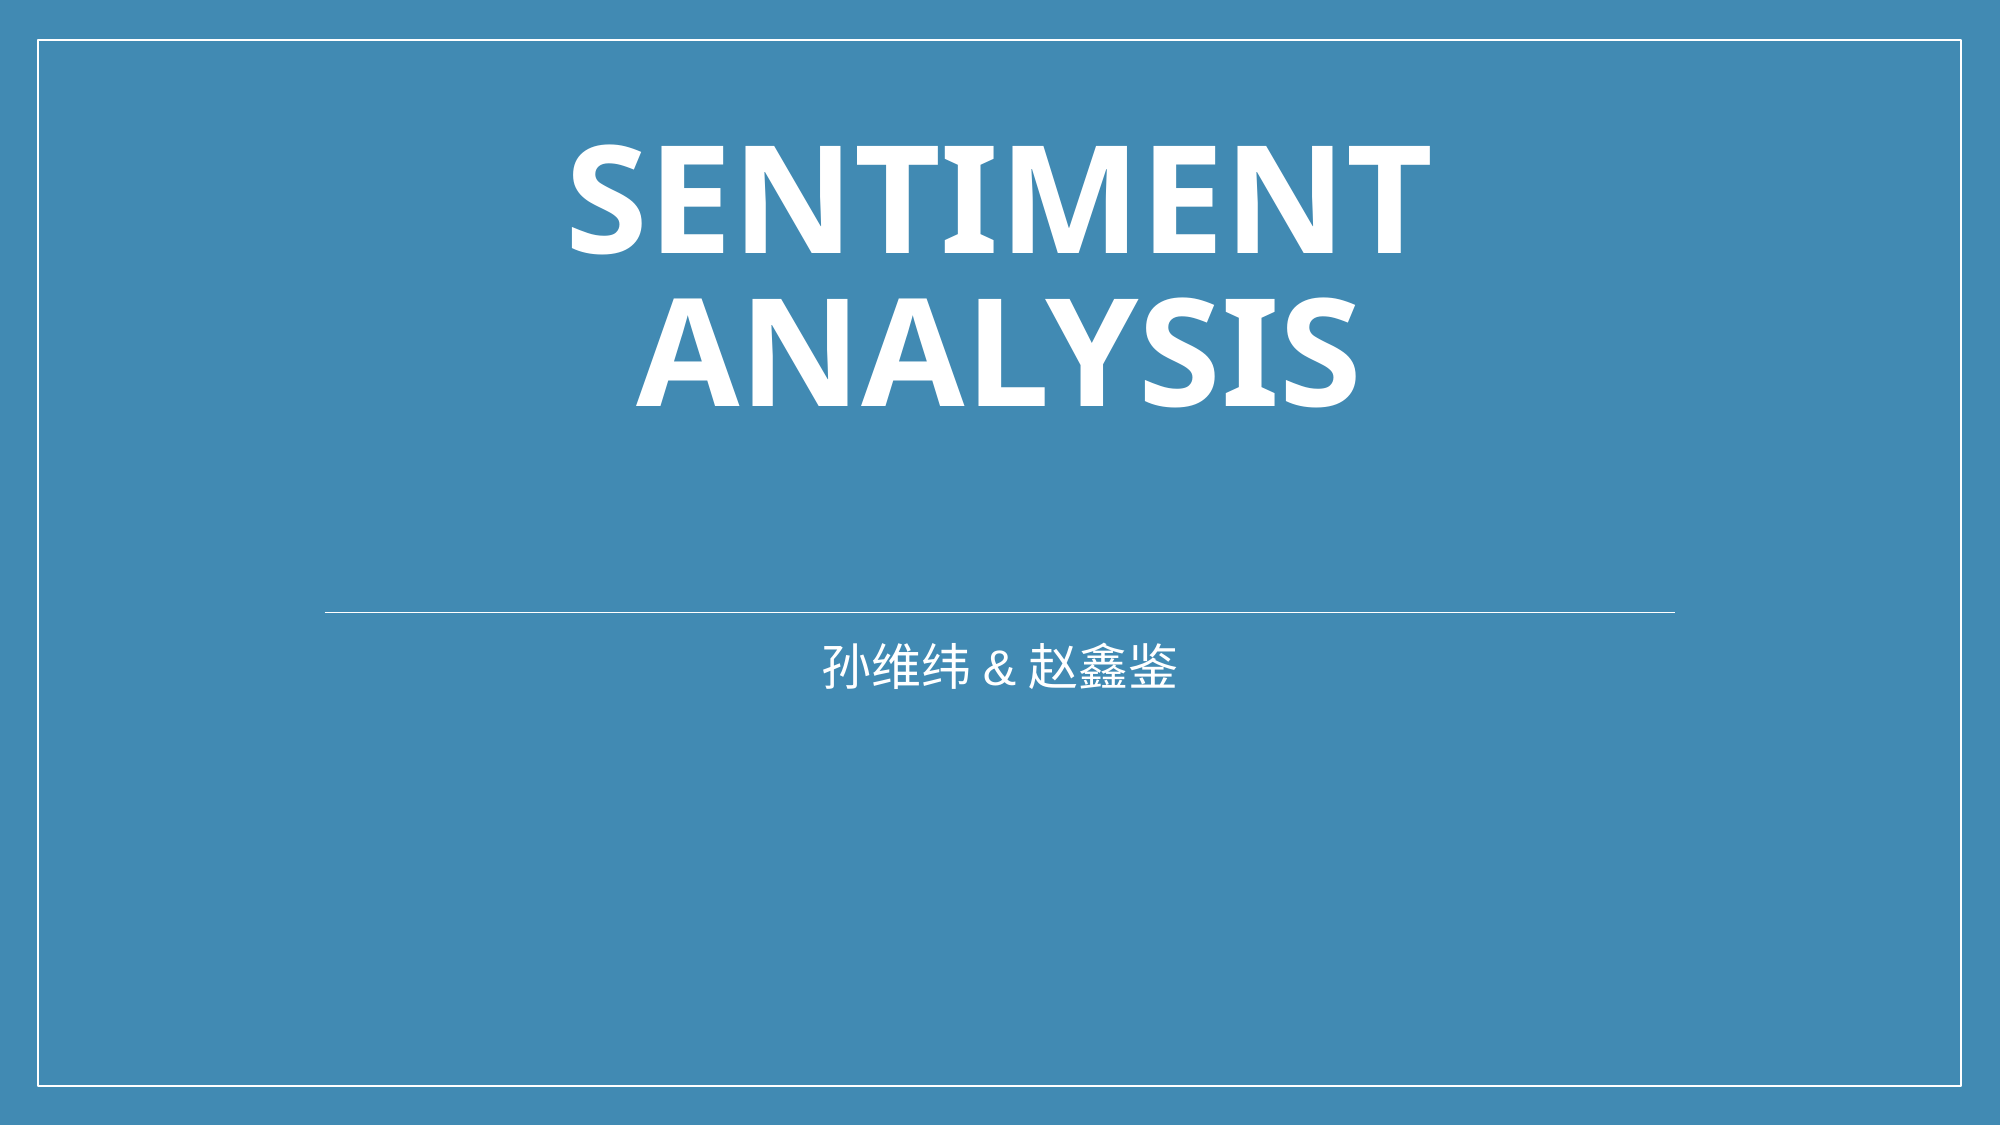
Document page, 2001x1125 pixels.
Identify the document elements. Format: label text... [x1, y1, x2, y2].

subtitle 孙维纬&赵鑫鉴 [280, 634, 1719, 863]
title Sentiment Analysis [182, 144, 1818, 625]
